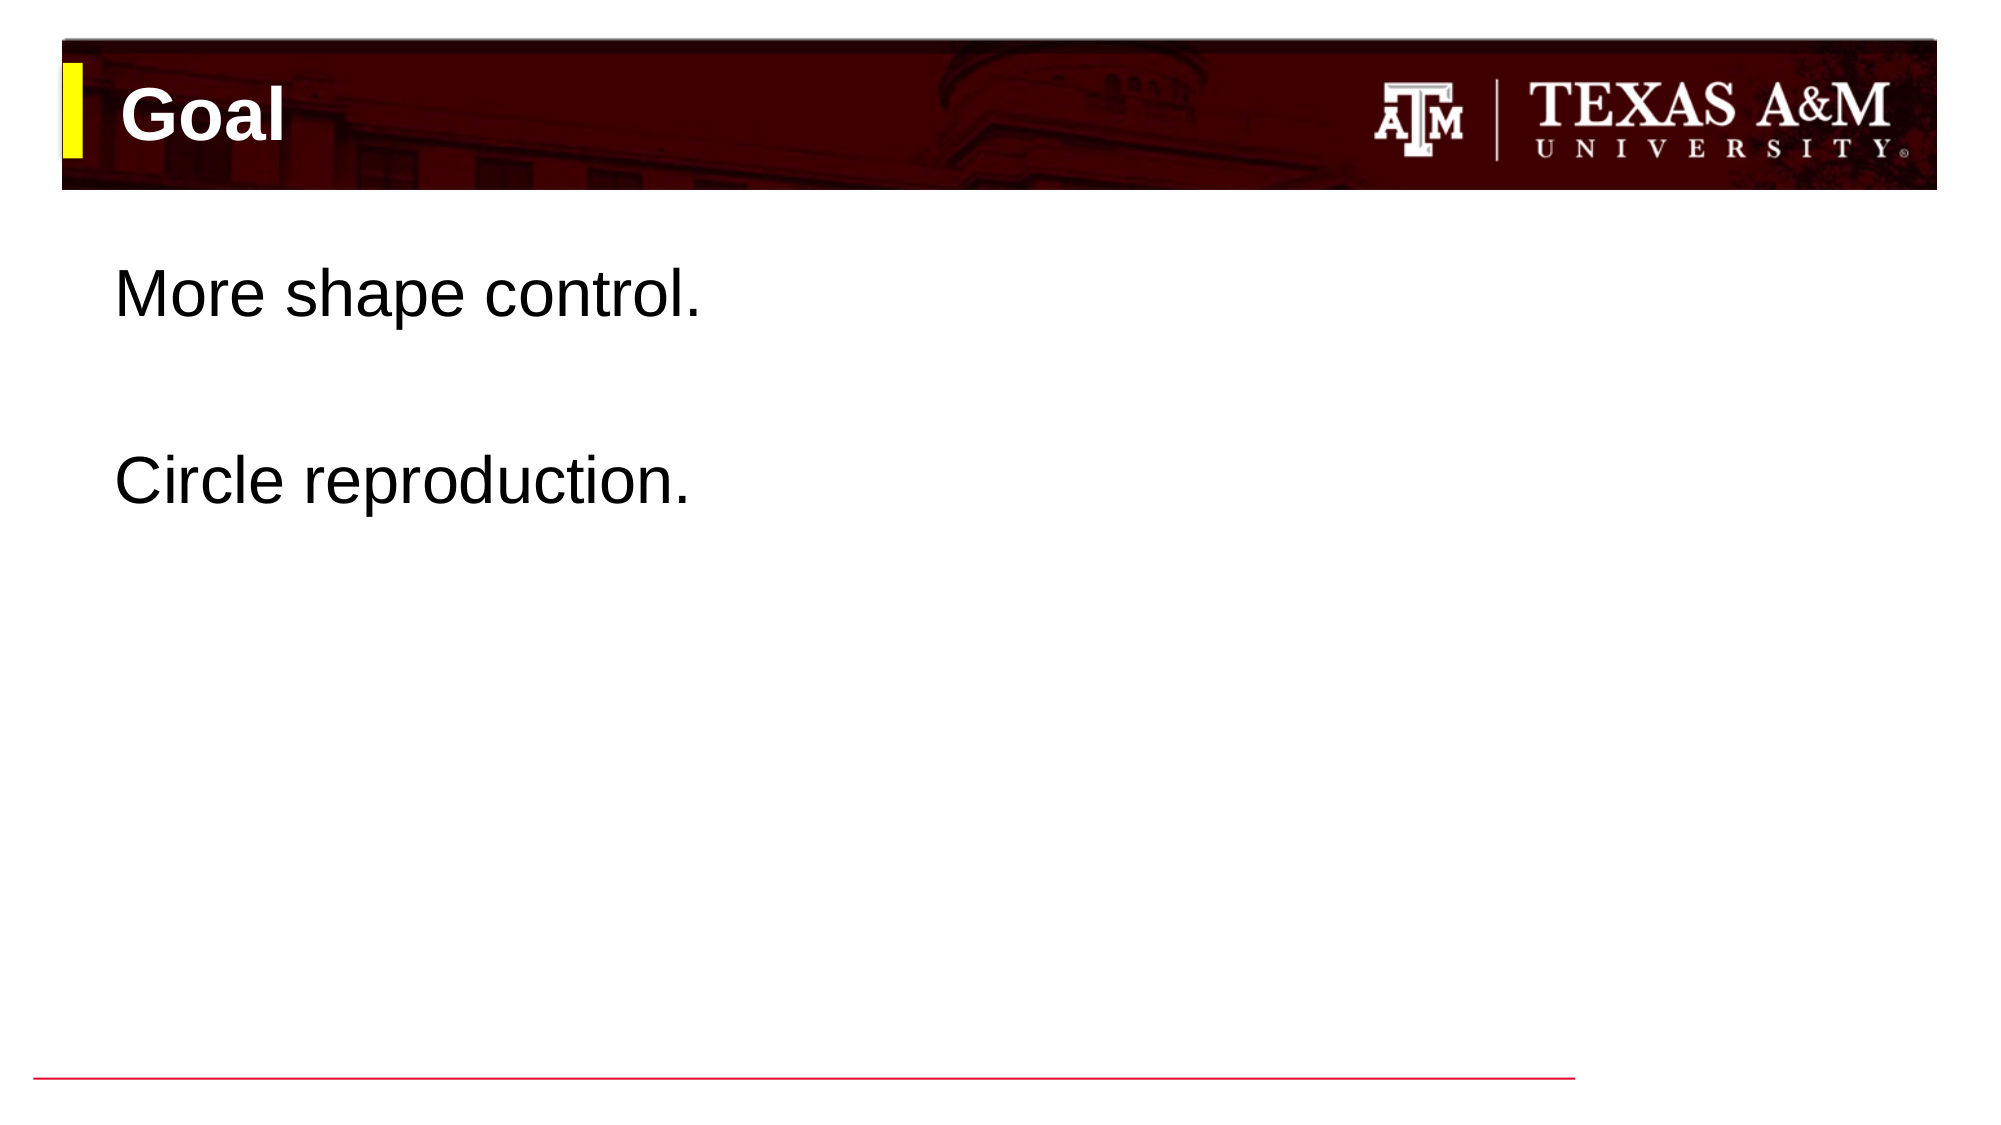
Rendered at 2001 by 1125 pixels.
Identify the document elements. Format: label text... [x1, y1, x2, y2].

title Goal [105, 16, 1367, 205]
list More shape control. Circle reproduction. [99, 242, 1900, 1005]
picture [1367, 37, 1937, 190]
picture [62, 37, 105, 190]
